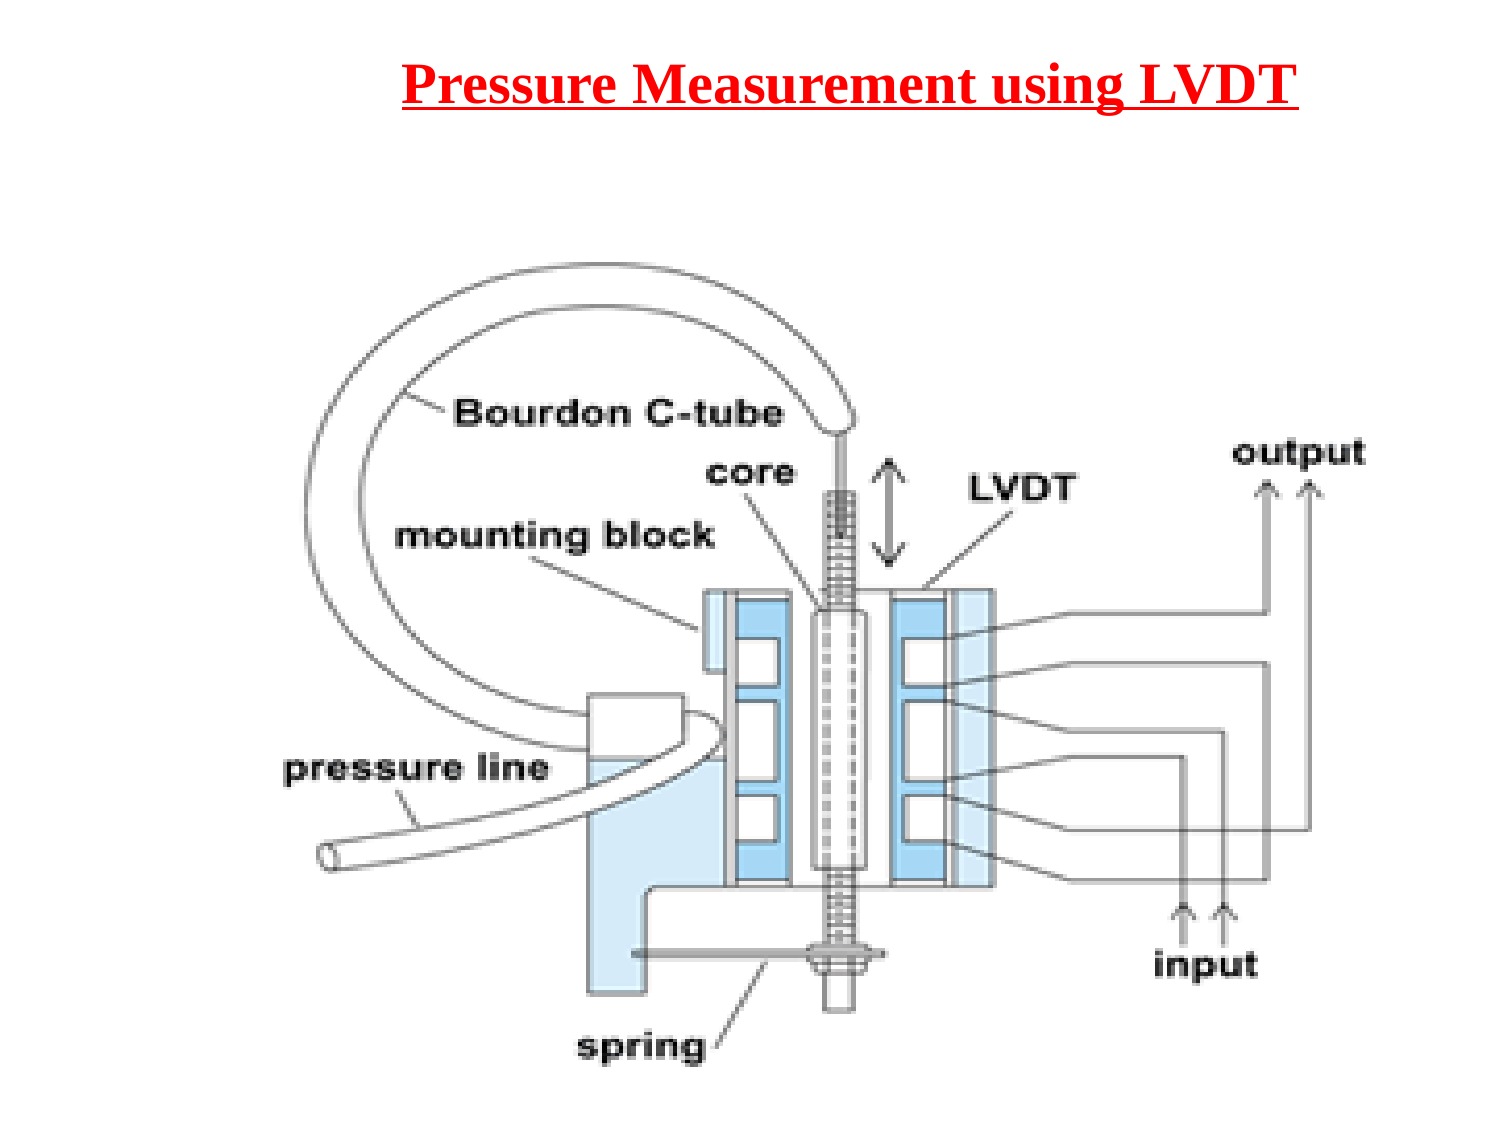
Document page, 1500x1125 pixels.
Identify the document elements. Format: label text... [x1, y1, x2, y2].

title Pressure Measurement using LVDT [235, 45, 1466, 188]
picture [274, 249, 1376, 1074]
